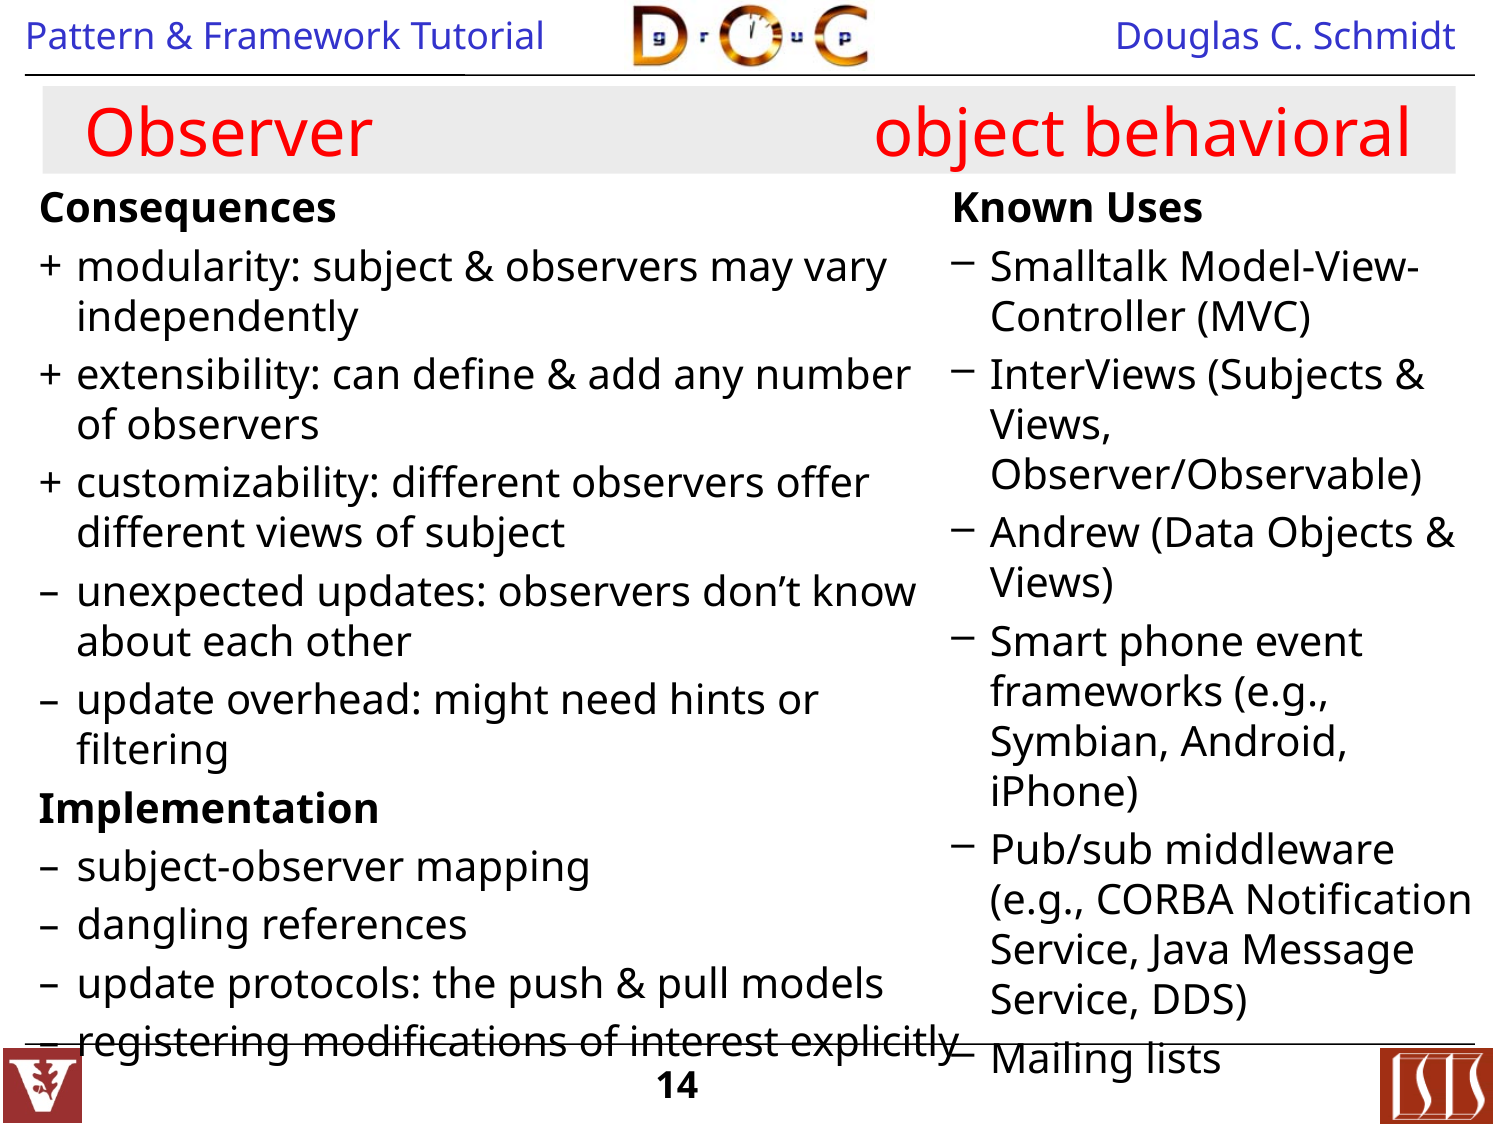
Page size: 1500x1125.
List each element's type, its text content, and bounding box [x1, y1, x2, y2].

text_box Known Uses Smalltalk Model-View-Controller (MVC) InterViews (Subjects & Views, Observer/Observable) Andrew (Data Objects & Views) Smart phone event frameworks (e.g., Symbian, Android, iPhone) Pub/sub middleware (e.g., CORBA Notification Service, Java Message Service, DDS) Mailing lists [936, 173, 1500, 949]
picture [624, 0, 875, 71]
list Consequences modularity: subject & observers may vary independently extensibility: can define & add any number of observers customizability: different observers offer different views of subject unexpected updates: observers don’t know about each other update overhead: might need hints or filtering Implementation subject-observer mapping dangling references update protocols: the push & pull models registering modifications of interest explicitly [23, 173, 936, 949]
picture [1380, 1048, 1493, 1124]
title Observer object behavioral [42, 85, 1456, 174]
picture [3, 1048, 82, 1123]
